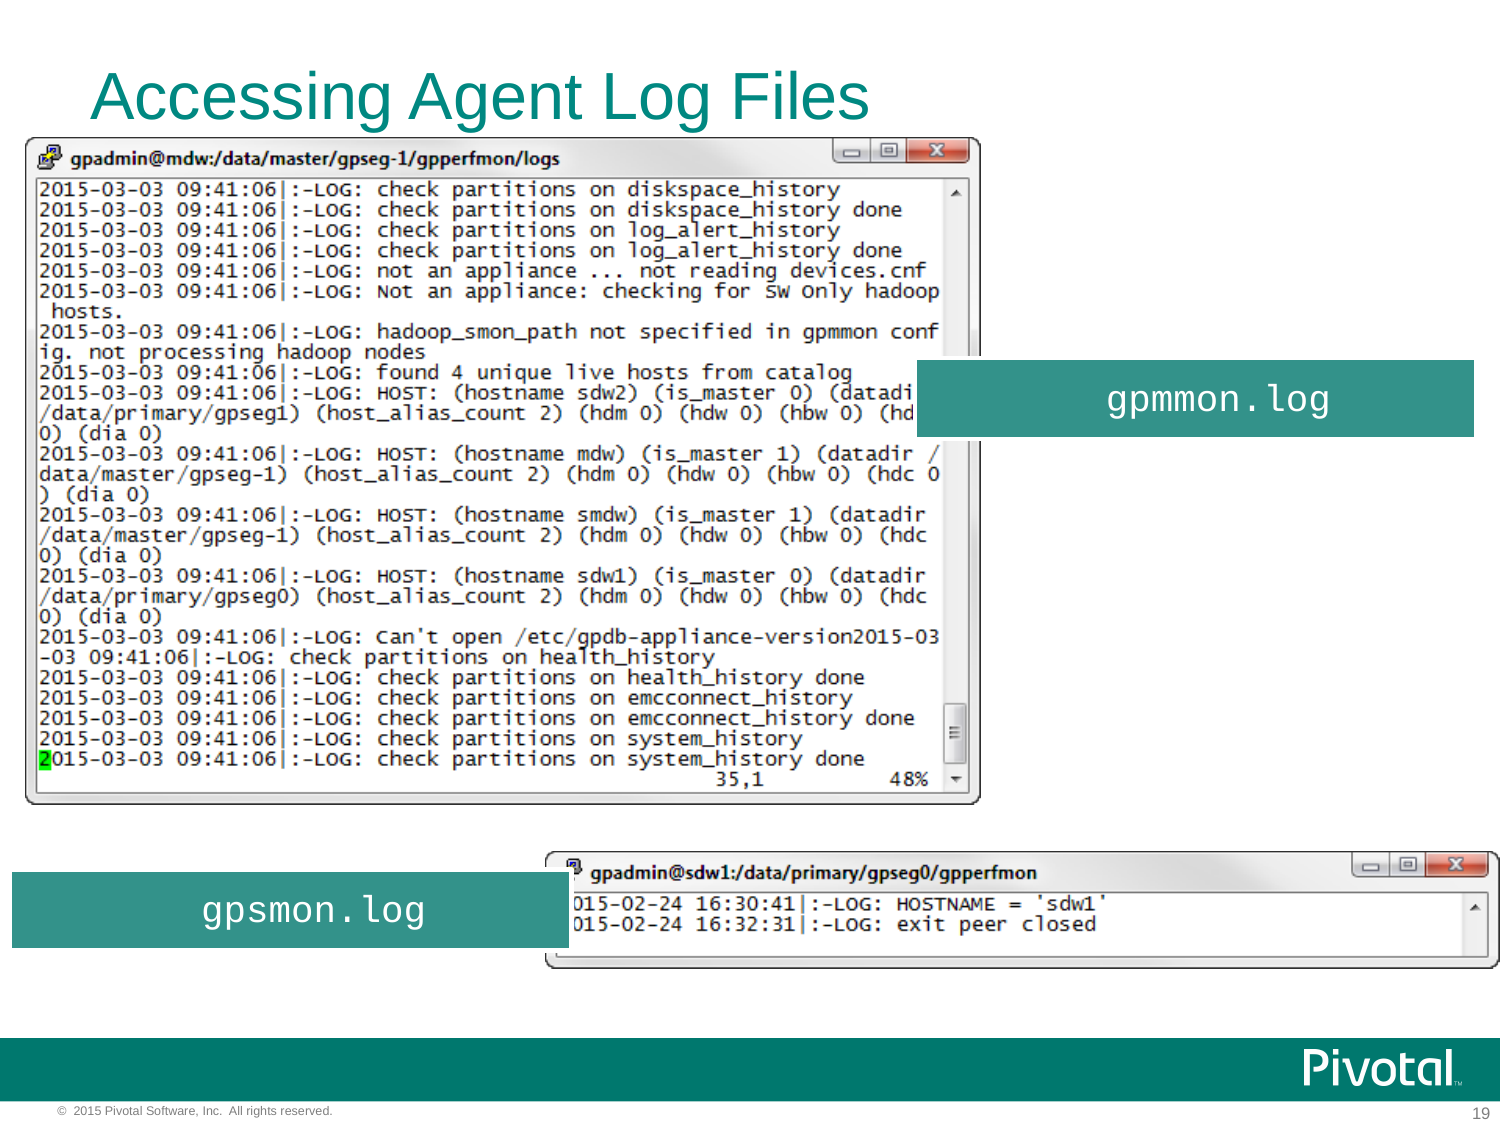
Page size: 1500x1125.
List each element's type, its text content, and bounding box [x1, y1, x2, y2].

title Accessing Agent Log Files [75, 45, 1425, 233]
picture [25, 137, 981, 806]
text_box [10, 869, 572, 951]
picture [1304, 1049, 1462, 1086]
picture [544, 851, 1500, 969]
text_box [914, 358, 1477, 440]
